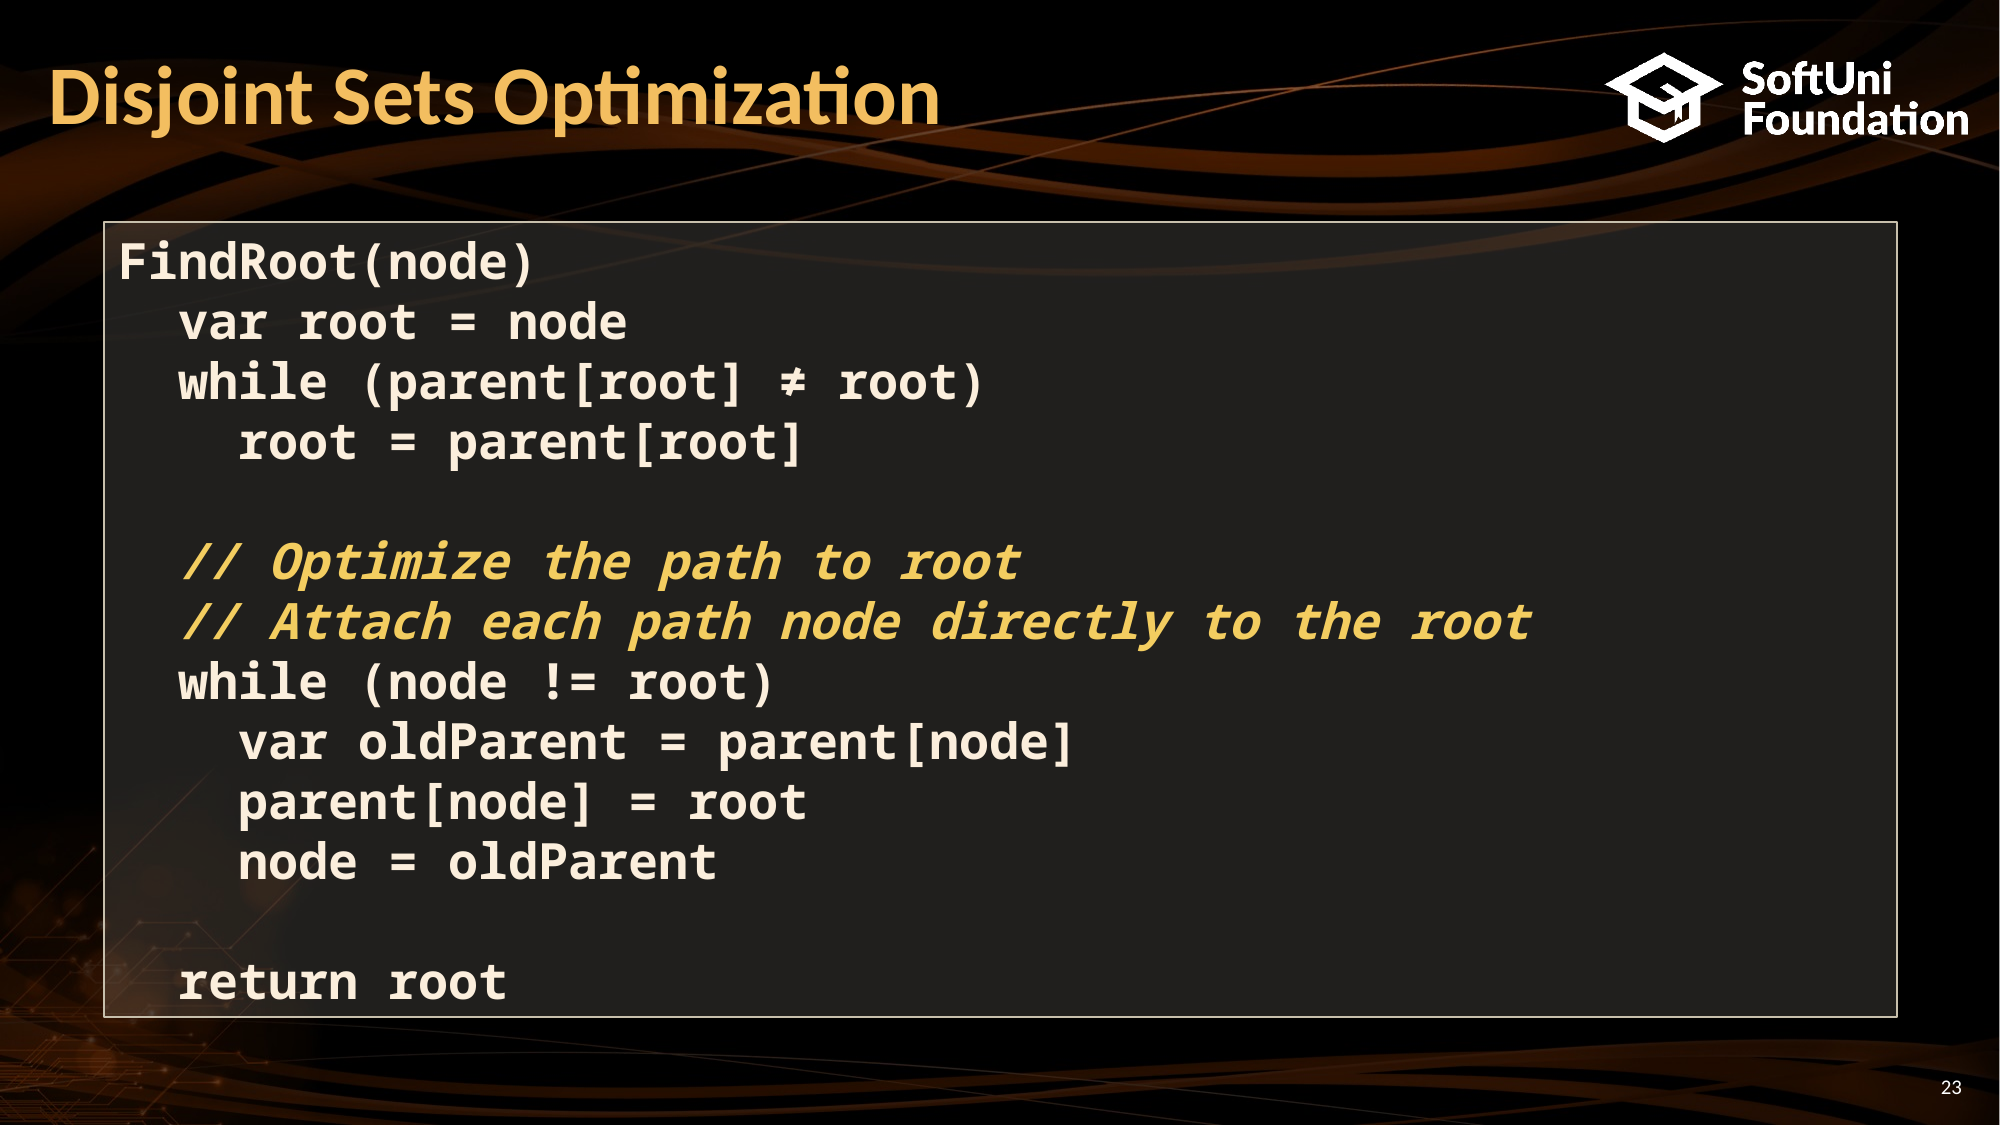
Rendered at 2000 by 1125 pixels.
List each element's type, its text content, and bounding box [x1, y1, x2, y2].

picture [0, 0, 2000, 1125]
text_box FindRoot(node) var root = node while (parent[root] ≠ root) root = parent[root] // Optimize the path to root // Attach each path node directly to the root while (node != root) var oldParent = parent[node] parent[node] = root node = oldParent return root [103, 222, 1898, 1017]
title Disjoint Sets Optimization [30, 6, 1602, 189]
slide_number 23 [1897, 1070, 1968, 1103]
